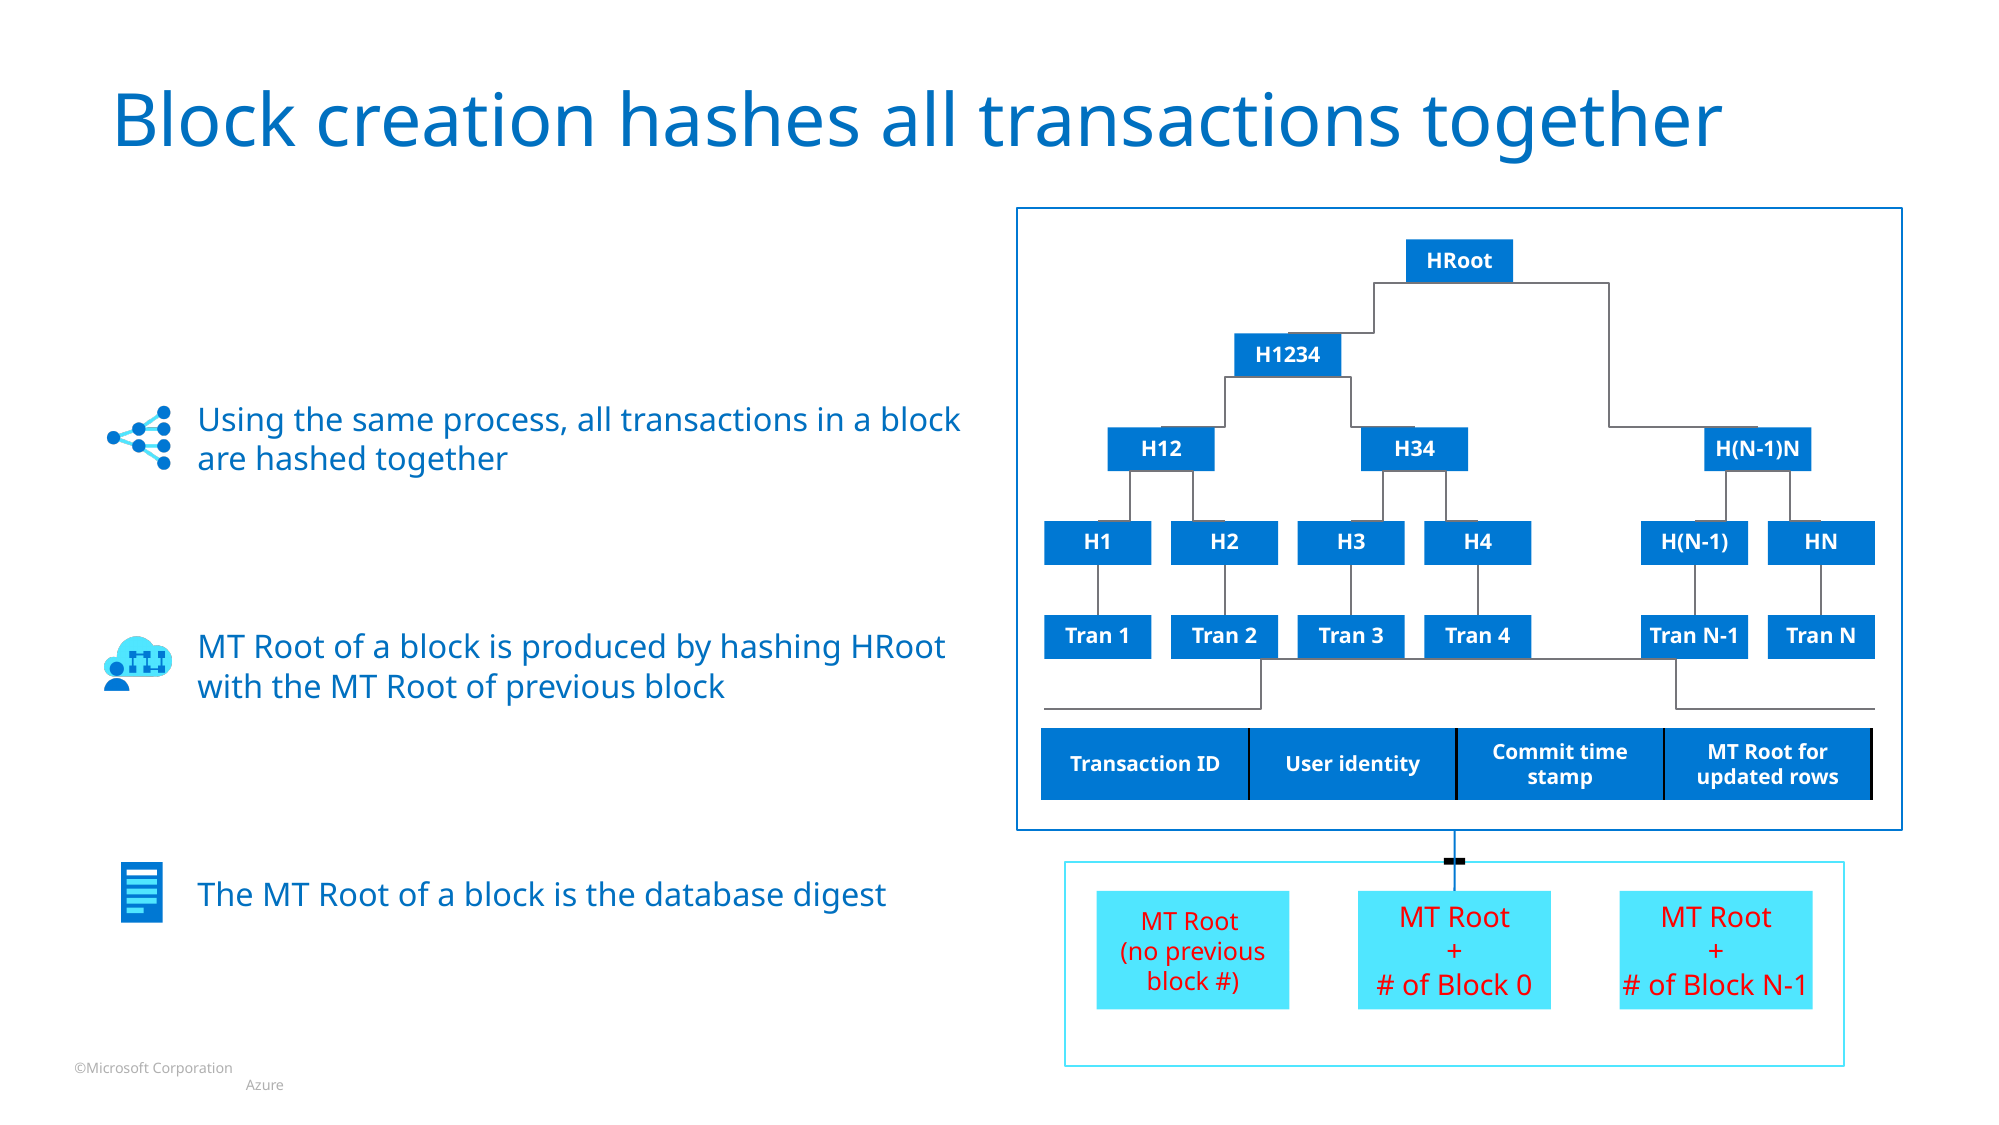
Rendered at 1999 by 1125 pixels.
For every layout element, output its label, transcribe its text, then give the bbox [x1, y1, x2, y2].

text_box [1010, 207, 1908, 830]
text_box The MT Root of a block is the database digest [182, 866, 1006, 921]
text_box Using the same process, all transactions in a block are hashed together [182, 391, 1006, 485]
text_box Block creation hashes all transactions together [96, 75, 1903, 167]
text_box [120, 861, 163, 923]
text_box MT Root of a block is produced by hashing HRoot with the MT Root of previous block [182, 618, 1006, 712]
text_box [1064, 829, 1845, 1067]
picture [103, 629, 173, 698]
picture [104, 403, 173, 472]
